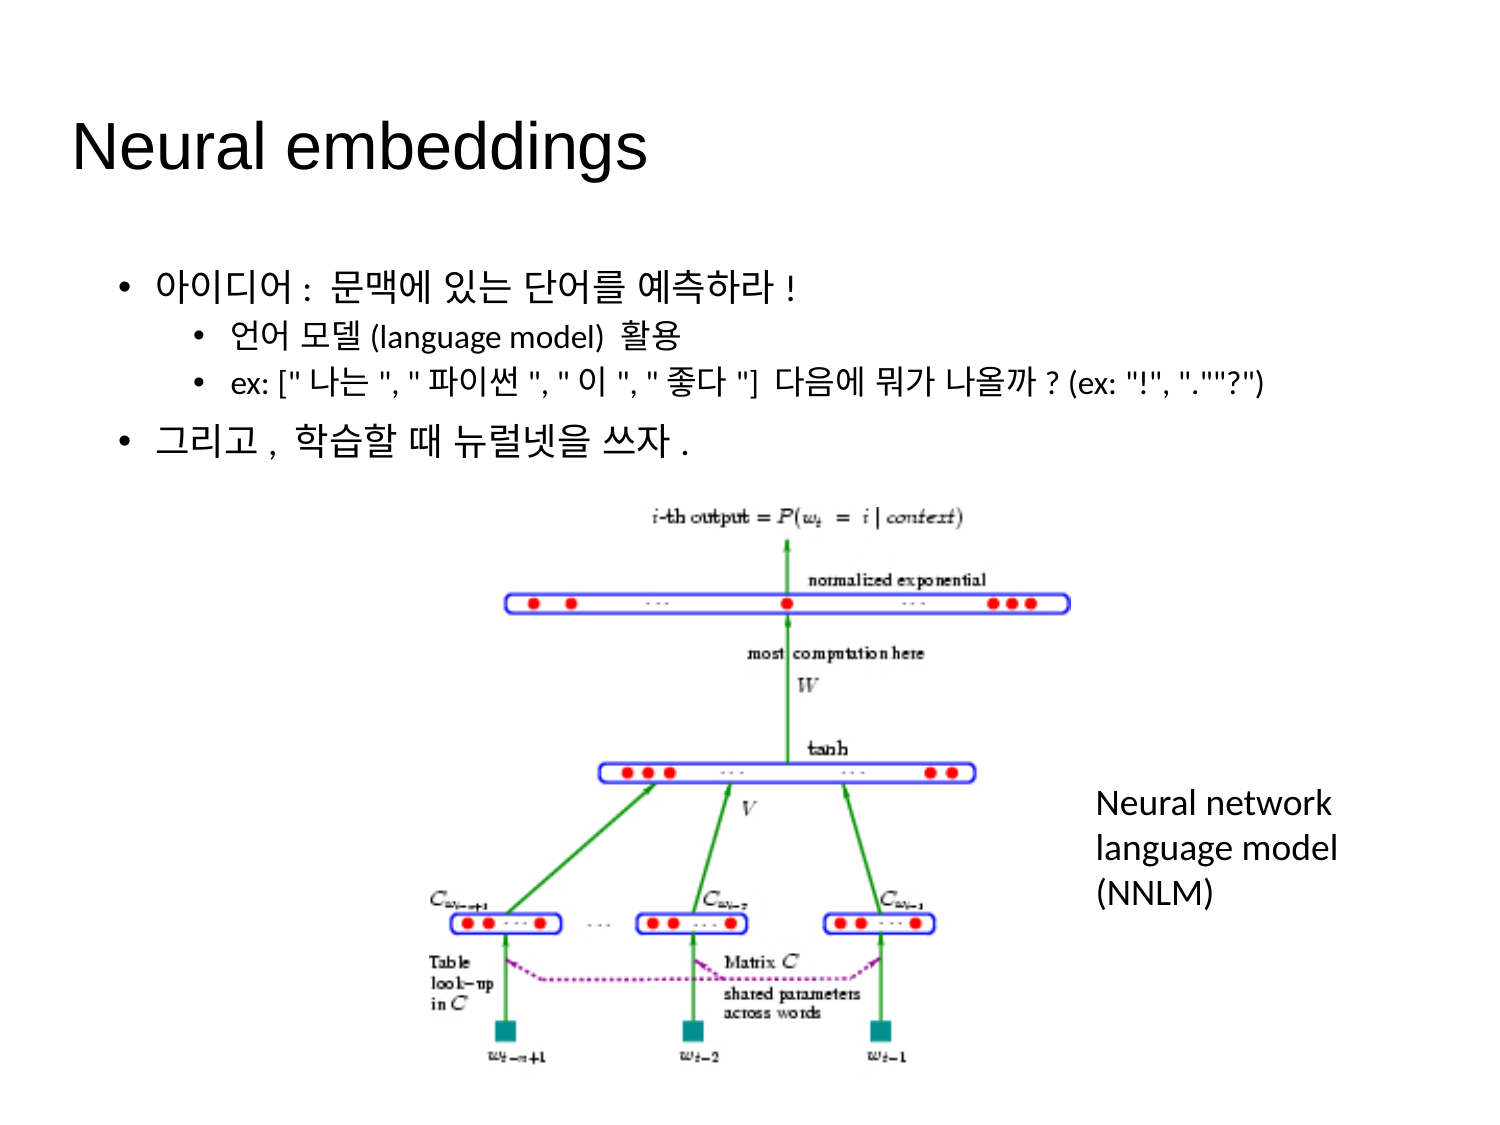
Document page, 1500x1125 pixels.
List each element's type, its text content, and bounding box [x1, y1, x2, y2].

picture [429, 507, 1071, 1092]
text_box Neural embeddings [56, 95, 1457, 190]
list 아이디어: 문맥에 있는 단어를 예측하라! 언어 모델(language model) 활용 ex: ["나는", "파이썬", "이", "좋다"] 다음에 뭐가 나올까? (ex: "!", ".""?") 그리고, 학습할 때 뉴럴넷을 쓰자. [103, 261, 1397, 602]
text_box Neural network language model (NNLM) [1080, 770, 1397, 921]
